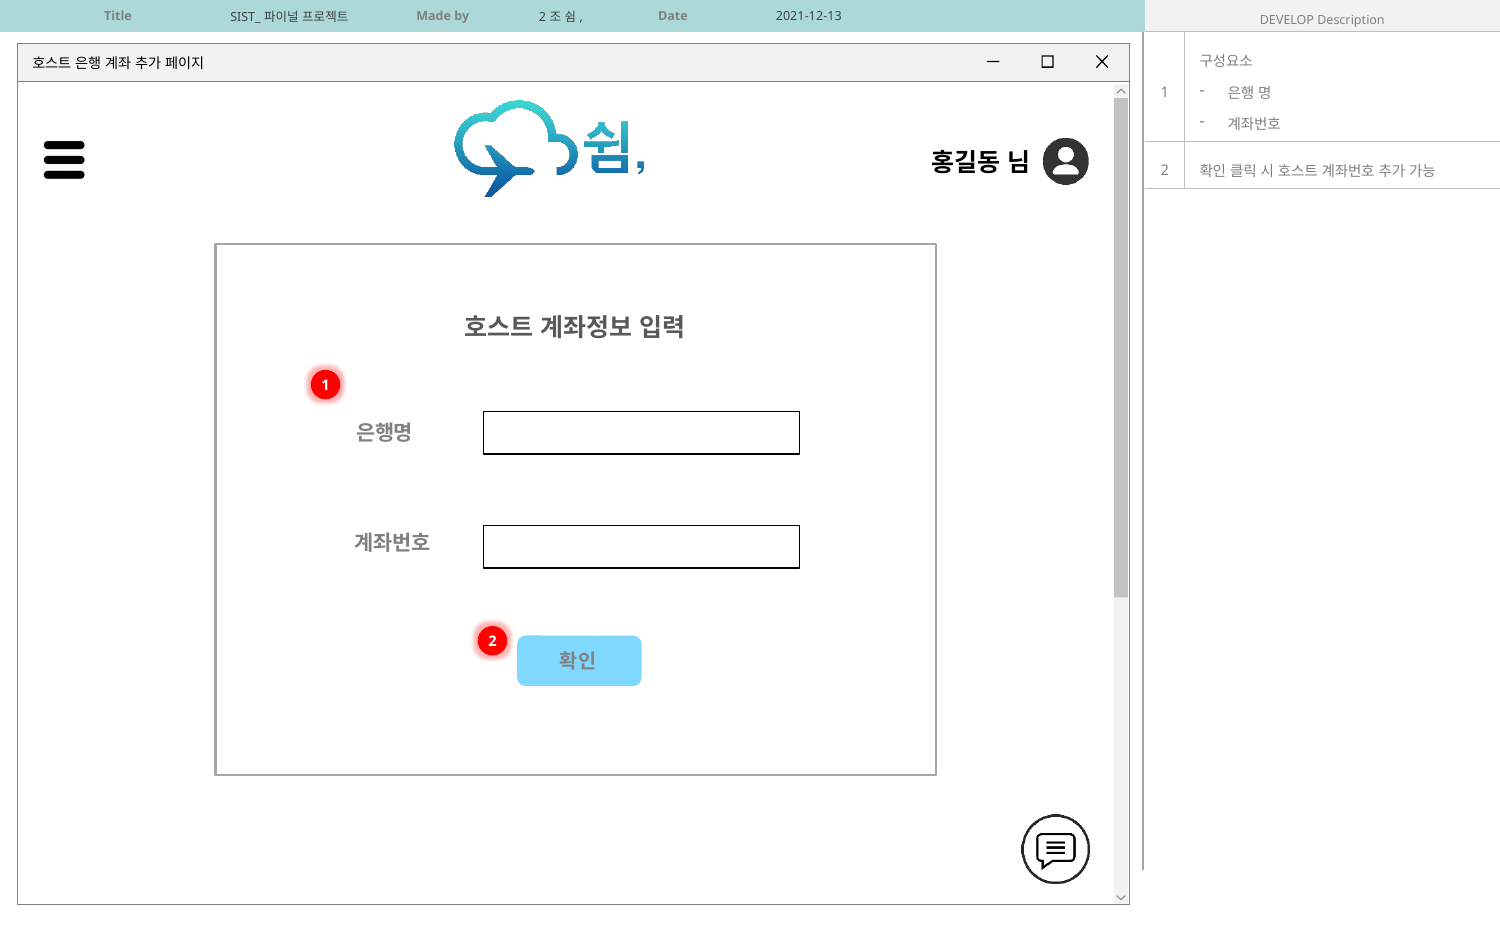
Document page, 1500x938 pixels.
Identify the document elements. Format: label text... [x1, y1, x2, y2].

table_cell 확인 클릭 시 호스트 계좌번호 추가 가능 [1185, 142, 1500, 188]
table_cell 1 [1145, 32, 1184, 141]
table_cell 구성요소 은행 명 계좌번호 [1185, 32, 1500, 141]
table_cell 2 [1145, 142, 1184, 188]
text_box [17, 43, 1131, 905]
table_header DEVELOP Description [1145, 0, 1500, 31]
